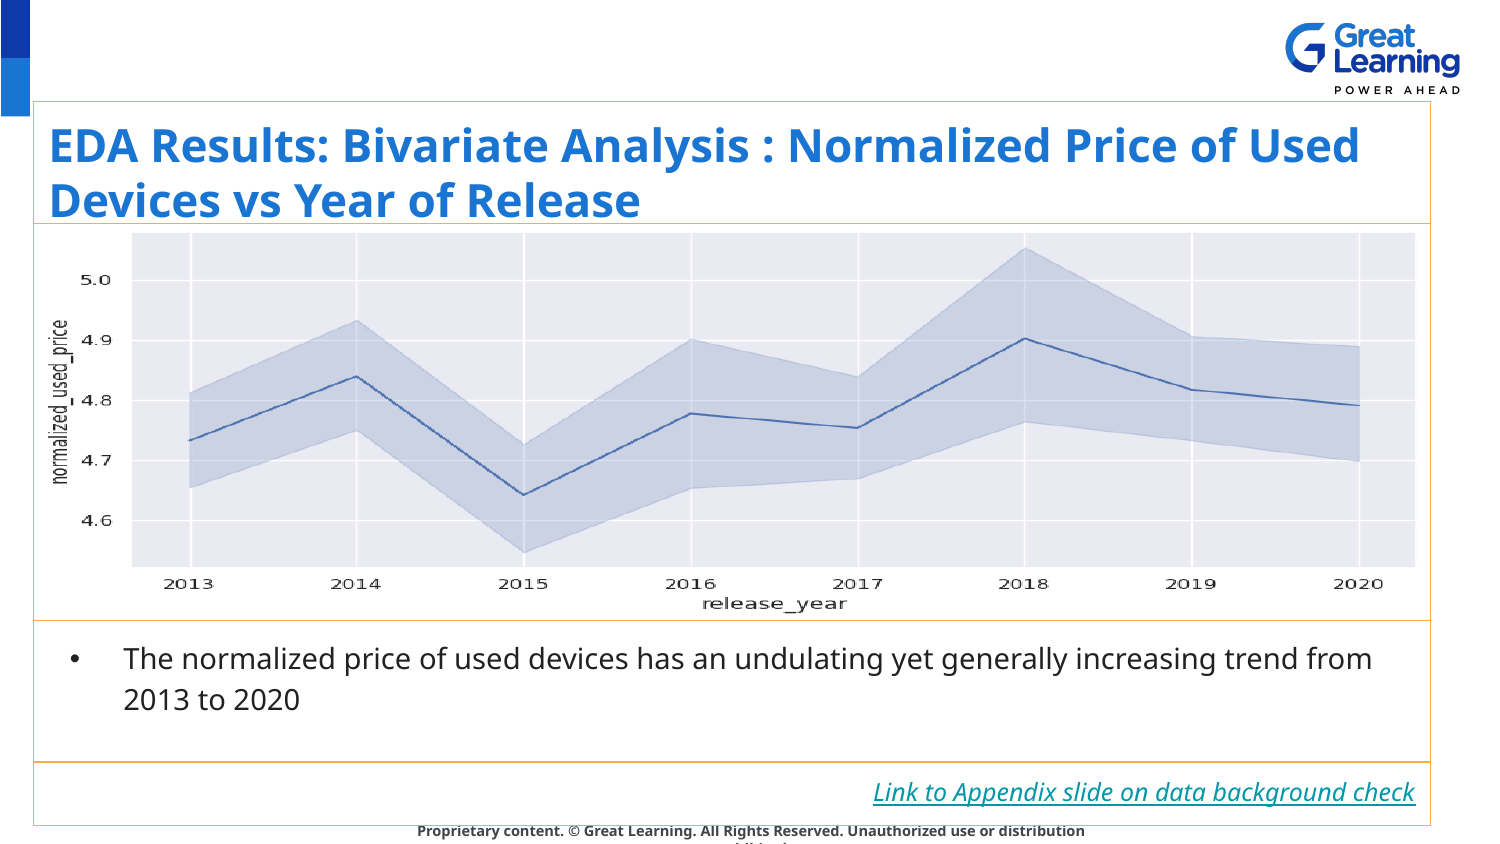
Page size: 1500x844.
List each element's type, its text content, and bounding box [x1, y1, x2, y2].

picture [32, 222, 1432, 621]
title EDA Results: Bivariate Analysis : Normalized Price of Used Devices vs Year of Release [33, 101, 1431, 221]
picture [1258, 11, 1487, 106]
text_box Link to Appendix slide on data background check [33, 761, 1431, 826]
list The normalized price of used devices has an undulating yet generally increasing trend from 2013 to 2020 [33, 629, 1431, 761]
